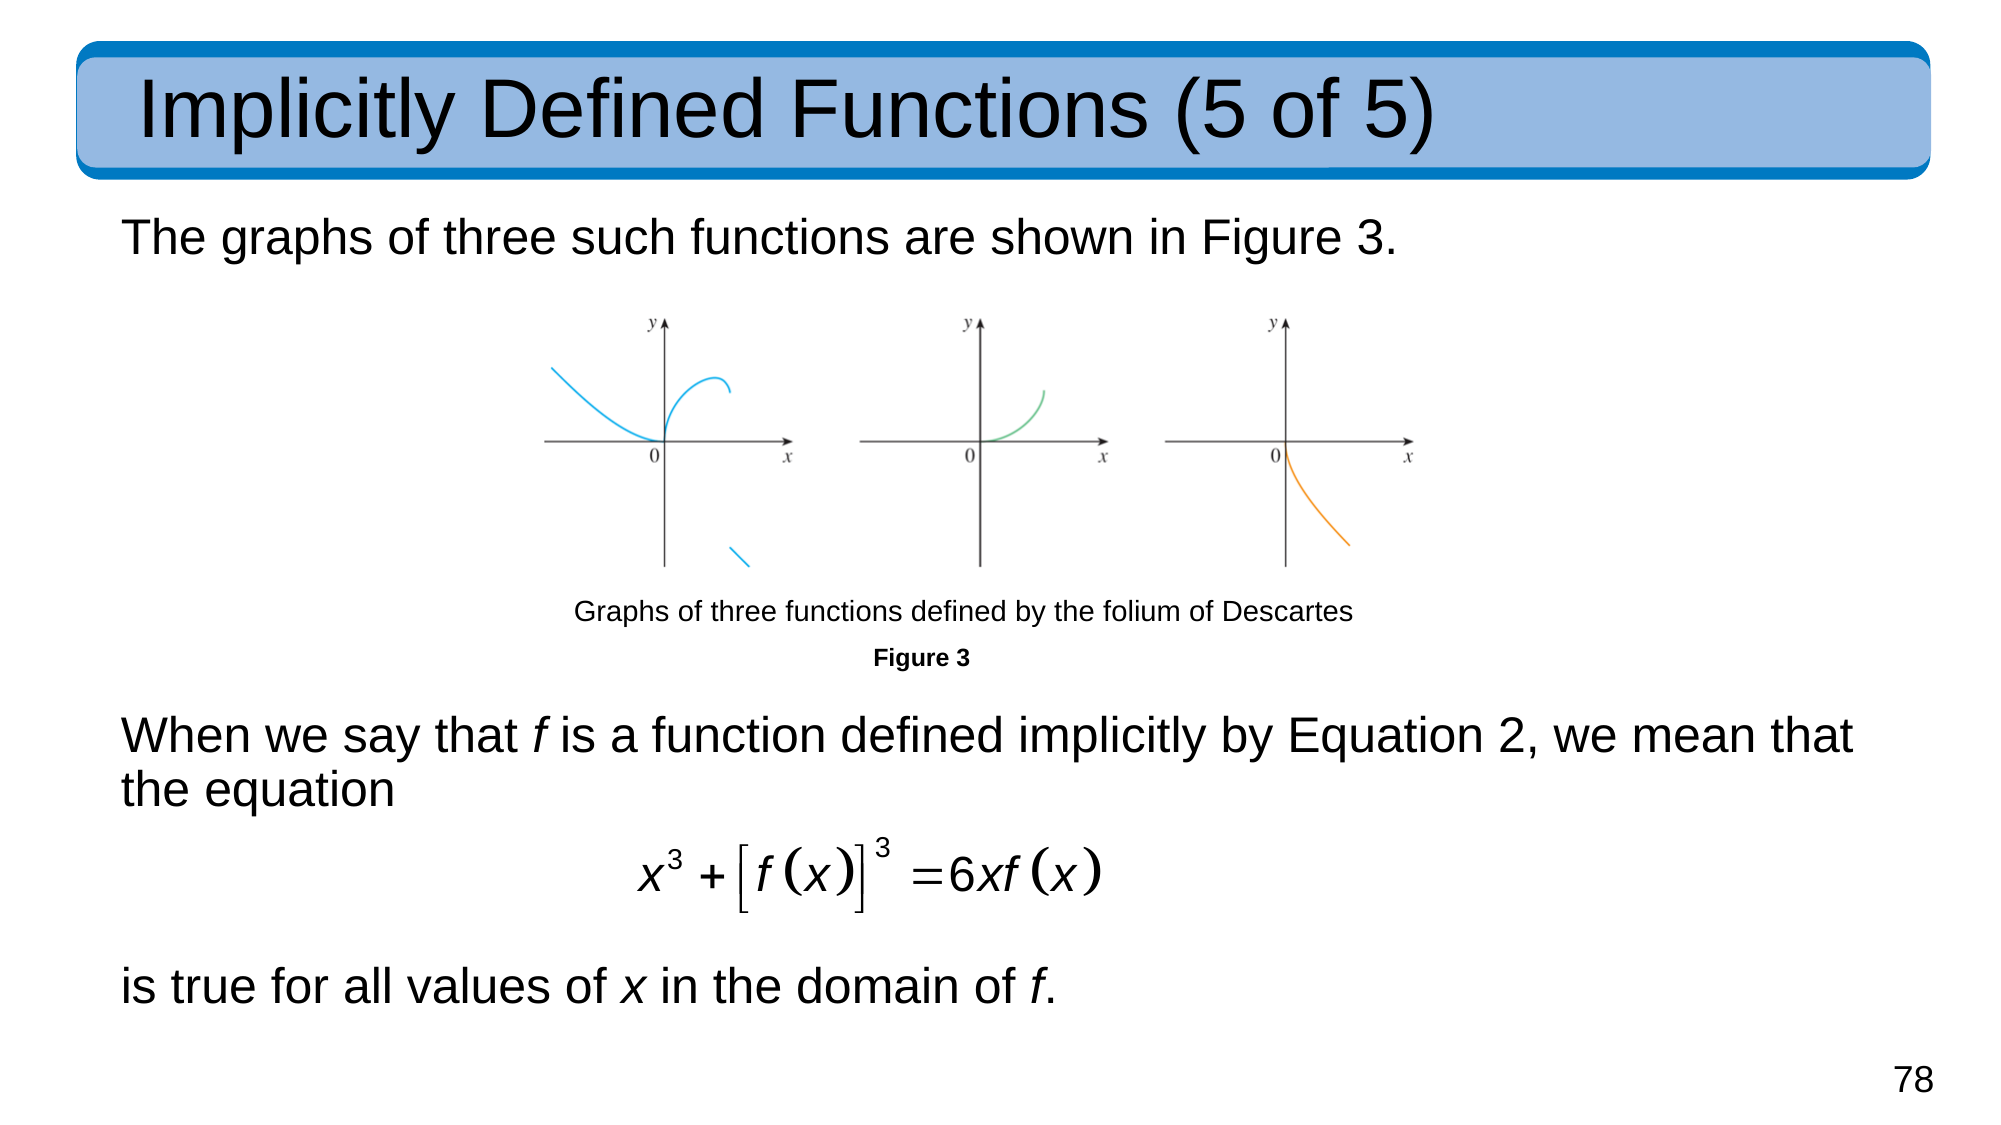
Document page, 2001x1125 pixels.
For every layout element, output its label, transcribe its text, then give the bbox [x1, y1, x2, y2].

title Implicitly Defined Functions (5 of 5) [137, 65, 1863, 176]
list When we say that f is a function defined implicitly by Equation 2, we mean that the equation [120, 708, 1880, 835]
list is true for all values of x in the domain of f. [120, 959, 1880, 1039]
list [530, 281, 1428, 578]
list Figure 3 [873, 645, 1000, 689]
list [634, 829, 1102, 919]
list The graphs of three such functions are shown in Figure 3. [120, 211, 1880, 290]
list Graphs of three functions defined by the folium of Descartes [573, 596, 1397, 645]
